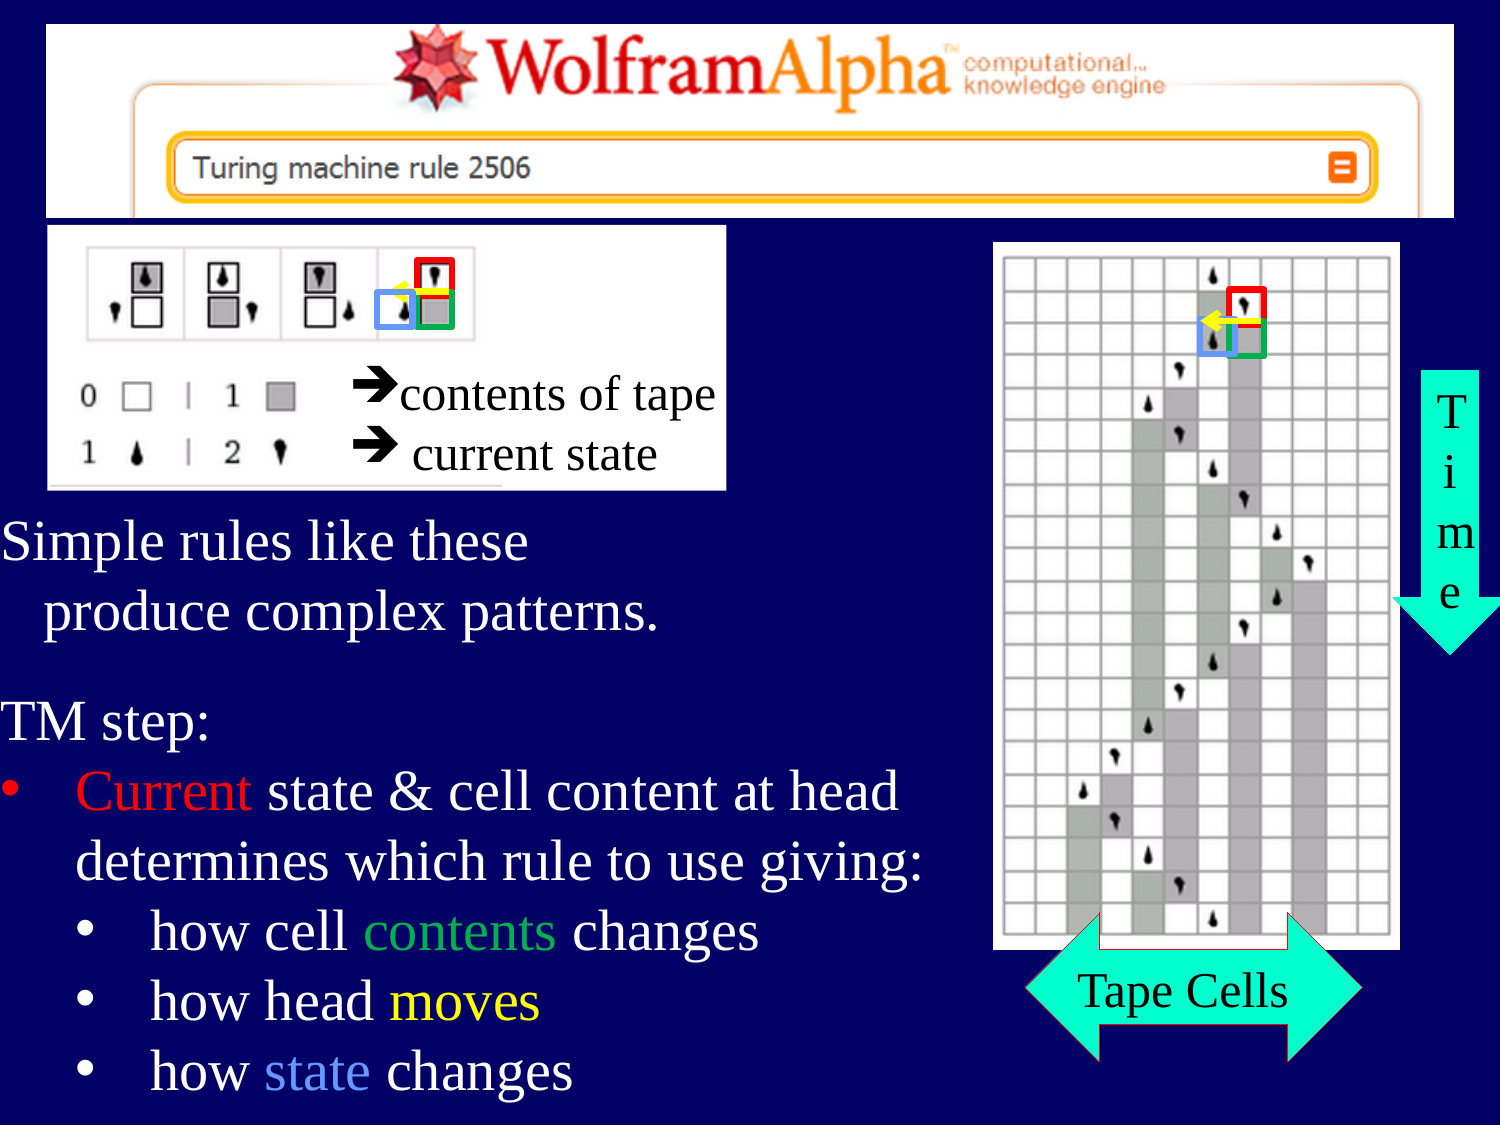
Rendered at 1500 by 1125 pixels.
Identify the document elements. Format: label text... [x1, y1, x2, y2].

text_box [47, 224, 736, 491]
text_box Tape Cells [1025, 960, 1363, 1062]
text_box Time [1404, 370, 1500, 655]
picture [993, 241, 1401, 951]
picture [46, 24, 1454, 218]
text_box Simple rules like these produce complex patterns. TM step: Current state & cell content at head determines which rule to use giving: how cell contents changes how head moves how state changes [0, 494, 994, 1125]
